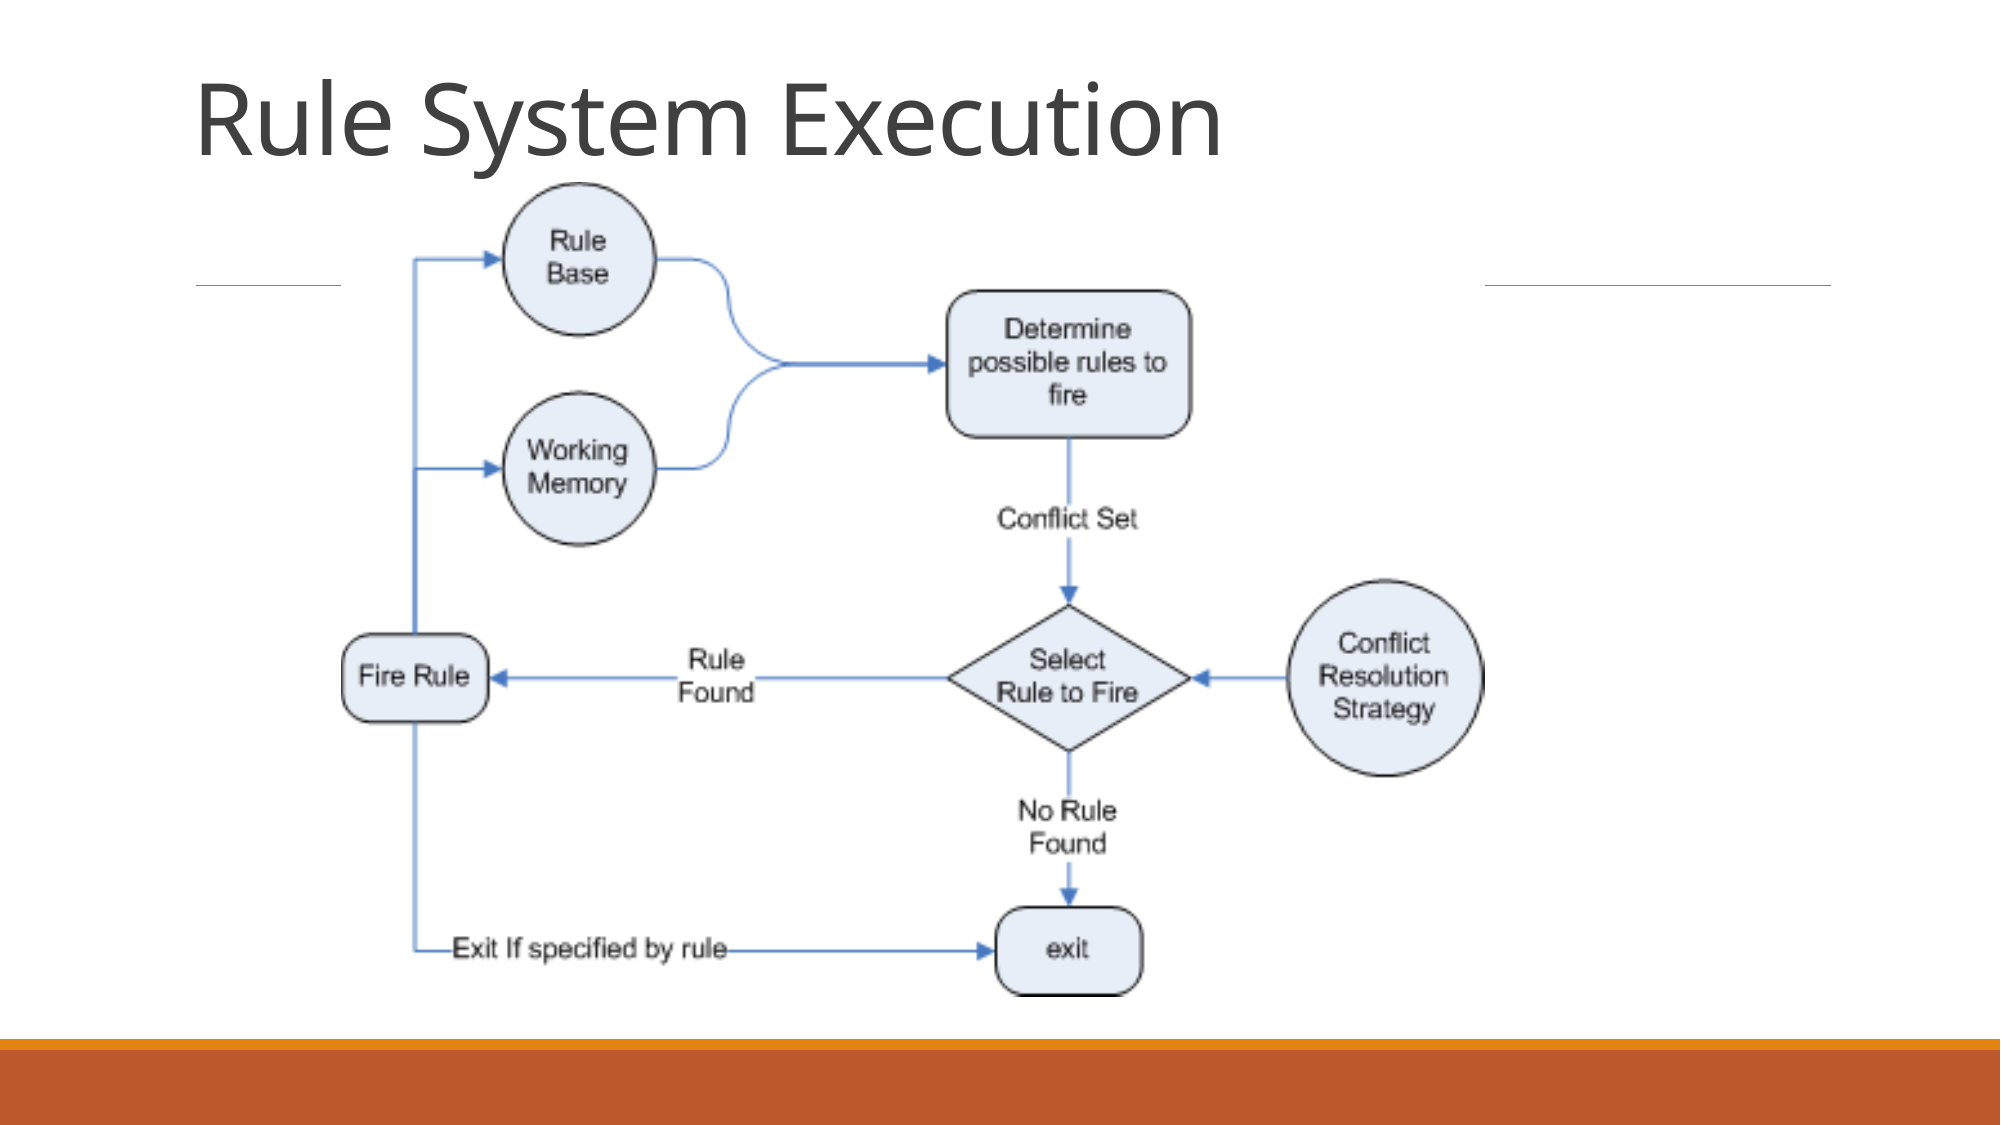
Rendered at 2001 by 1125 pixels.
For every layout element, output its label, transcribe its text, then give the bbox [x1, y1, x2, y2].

title Rule System Execution [177, 30, 1828, 183]
picture [340, 182, 1485, 997]
